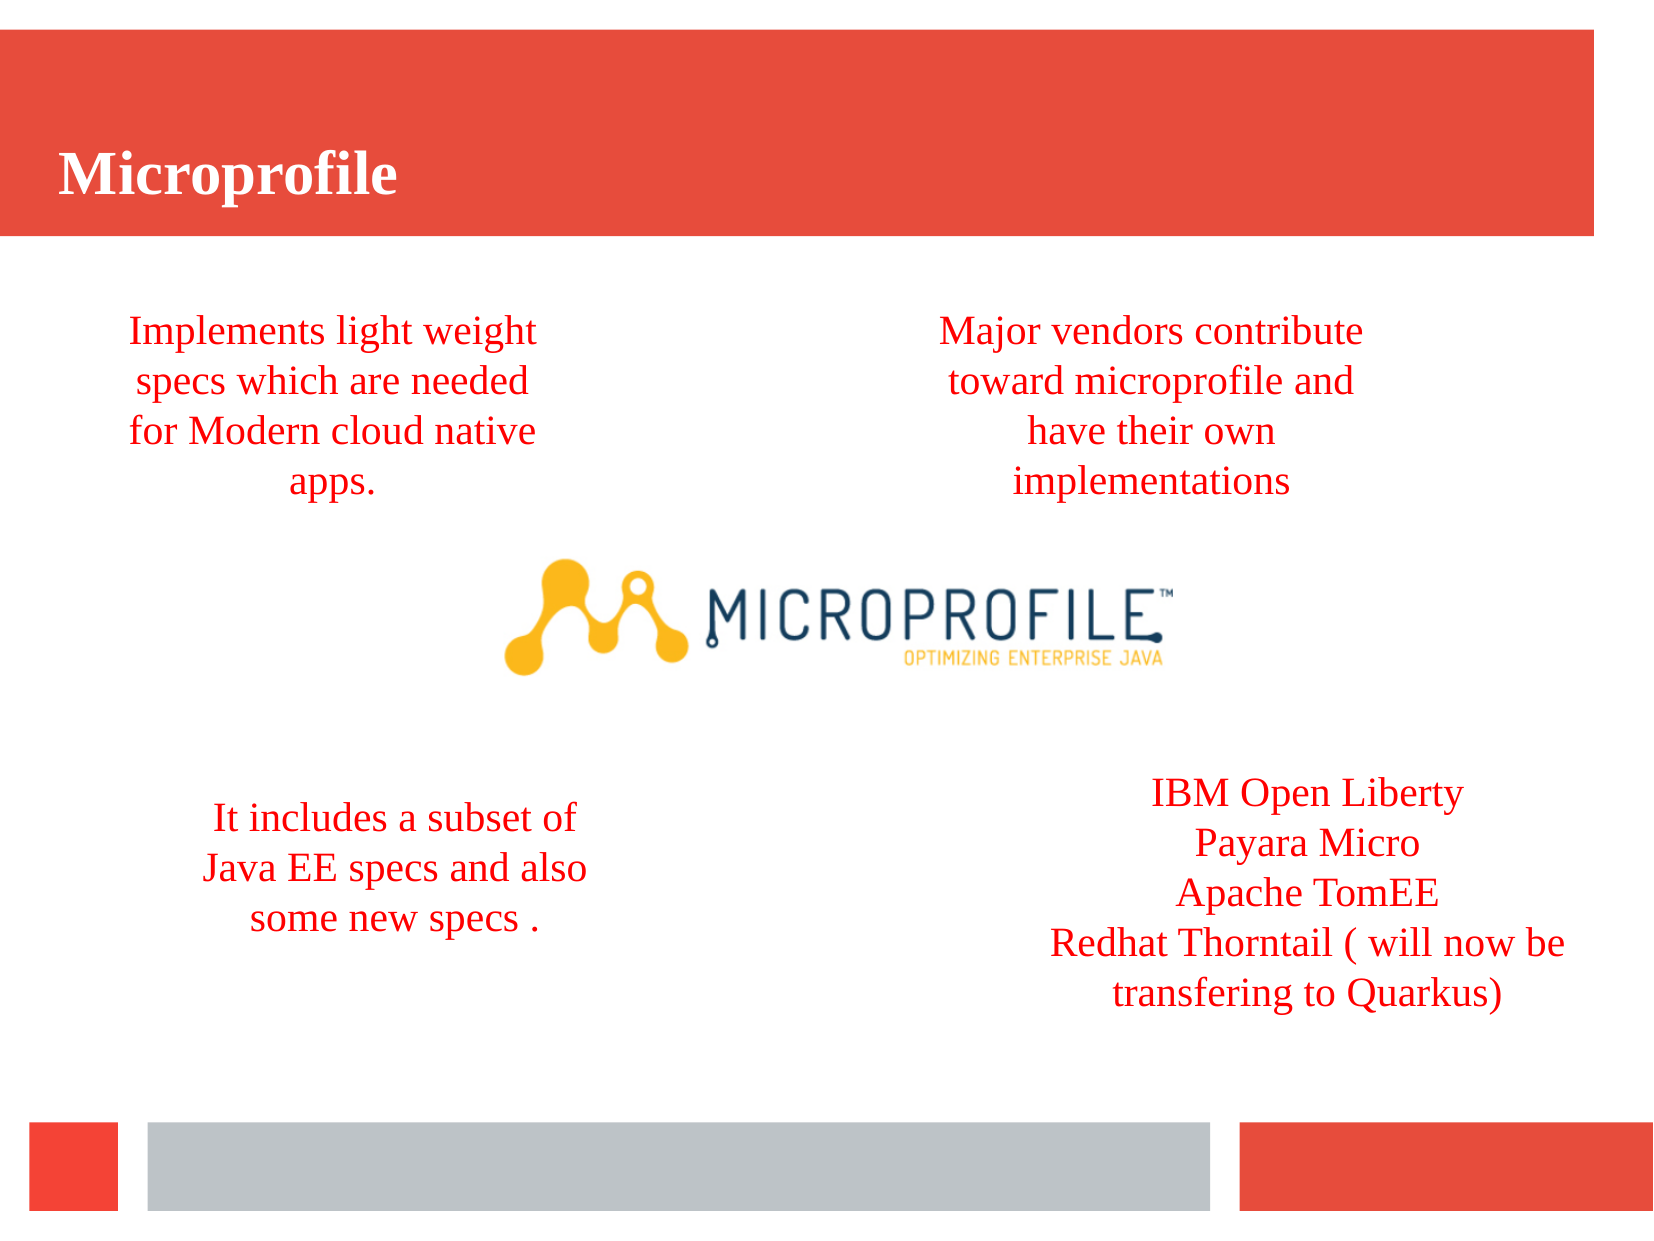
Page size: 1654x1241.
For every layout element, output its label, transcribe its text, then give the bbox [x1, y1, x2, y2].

text_box It includes a subset of Java EE specs and also some new specs . [163, 782, 627, 983]
text_box Microprofile [58, 59, 1594, 207]
text_box Implements light weight specs which are needed for Modern cloud native apps. [101, 295, 564, 496]
text_box IBM Open Liberty Payara Micro Apache TomEE Redhat Thorntail ( will now be transfering to Quarkus) [1013, 757, 1602, 1046]
text_box Major vendors contribute toward microprofile and have their own implementations [914, 295, 1389, 508]
picture [488, 507, 1223, 767]
